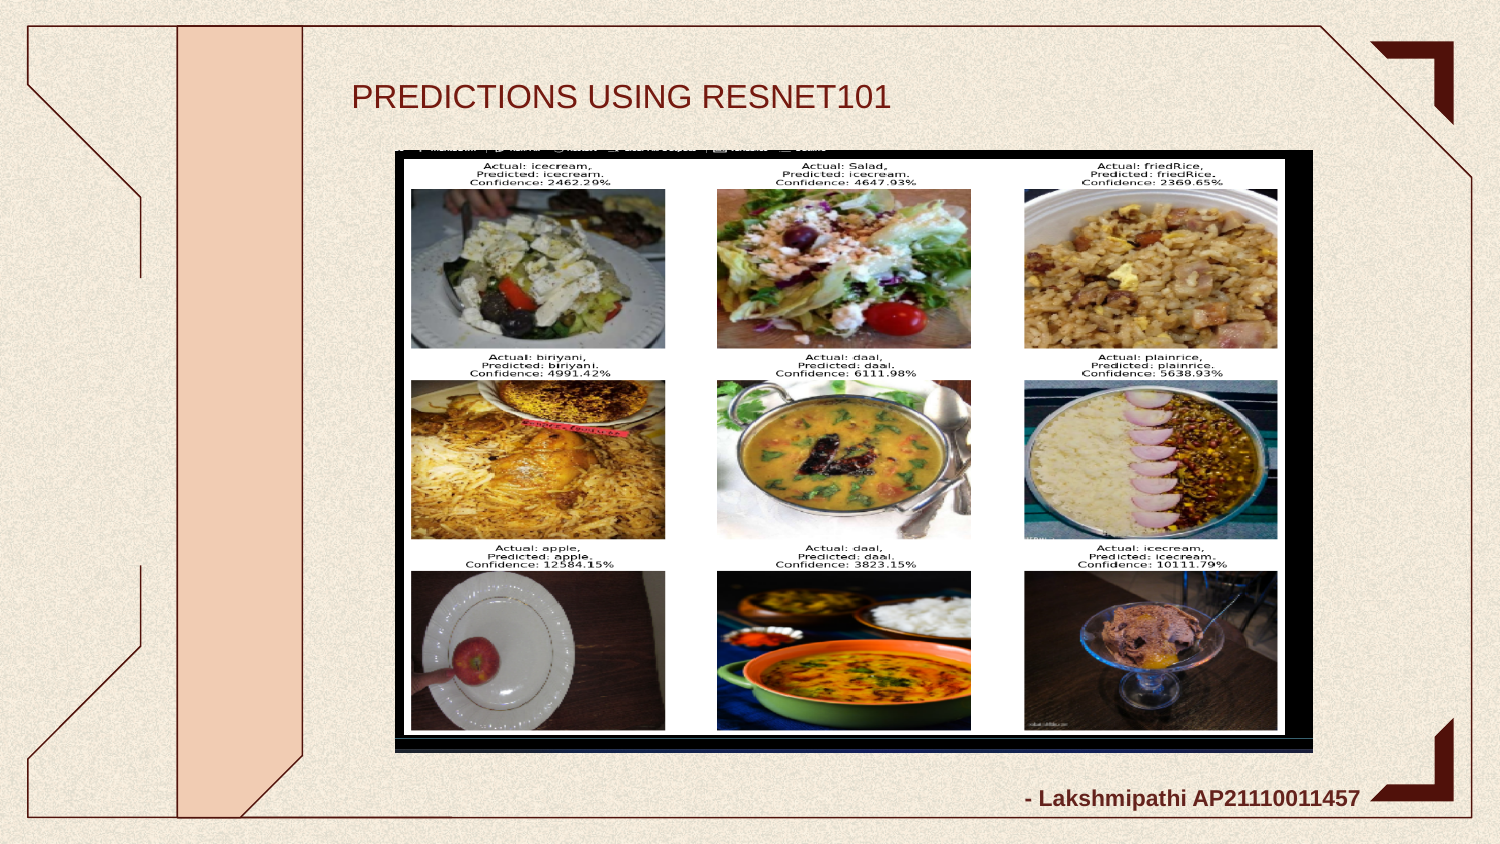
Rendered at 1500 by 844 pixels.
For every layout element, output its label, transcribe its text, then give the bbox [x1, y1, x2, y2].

picture [395, 149, 1313, 753]
text_box - Lakshmipathi AP21110011457 [1009, 776, 1400, 819]
text_box PREDICTIONS USING RESNET101 [336, 67, 1093, 123]
